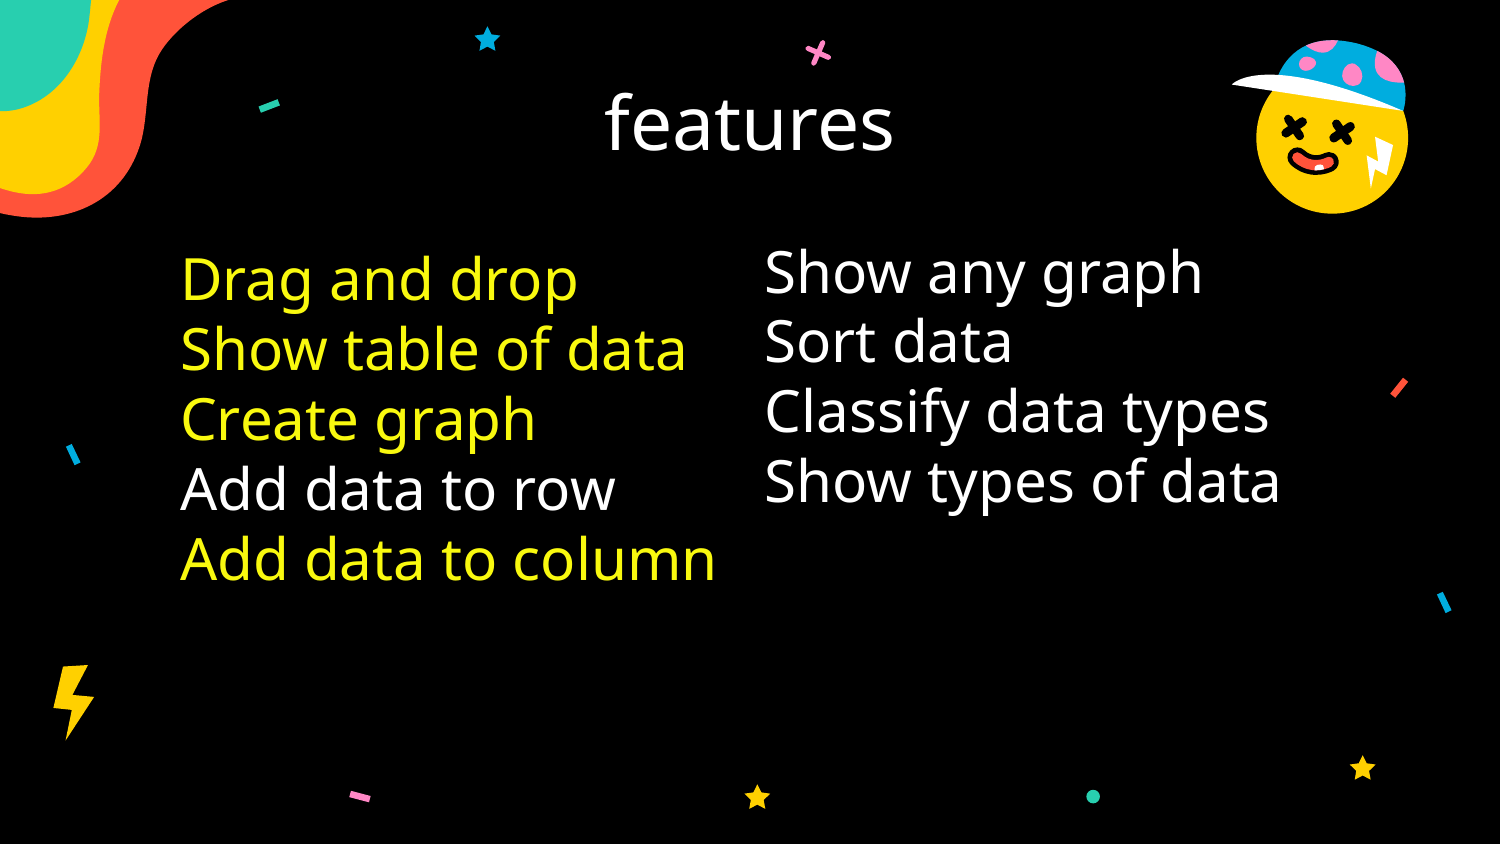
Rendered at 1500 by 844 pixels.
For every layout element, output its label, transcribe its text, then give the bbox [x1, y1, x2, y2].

text_box Show any graph Sort data Classify data types Show types of data [749, 227, 1411, 522]
list Drag and drop Show table of data Create graph Add data to row Add data to column [180, 227, 733, 794]
title features [116, 72, 1383, 167]
